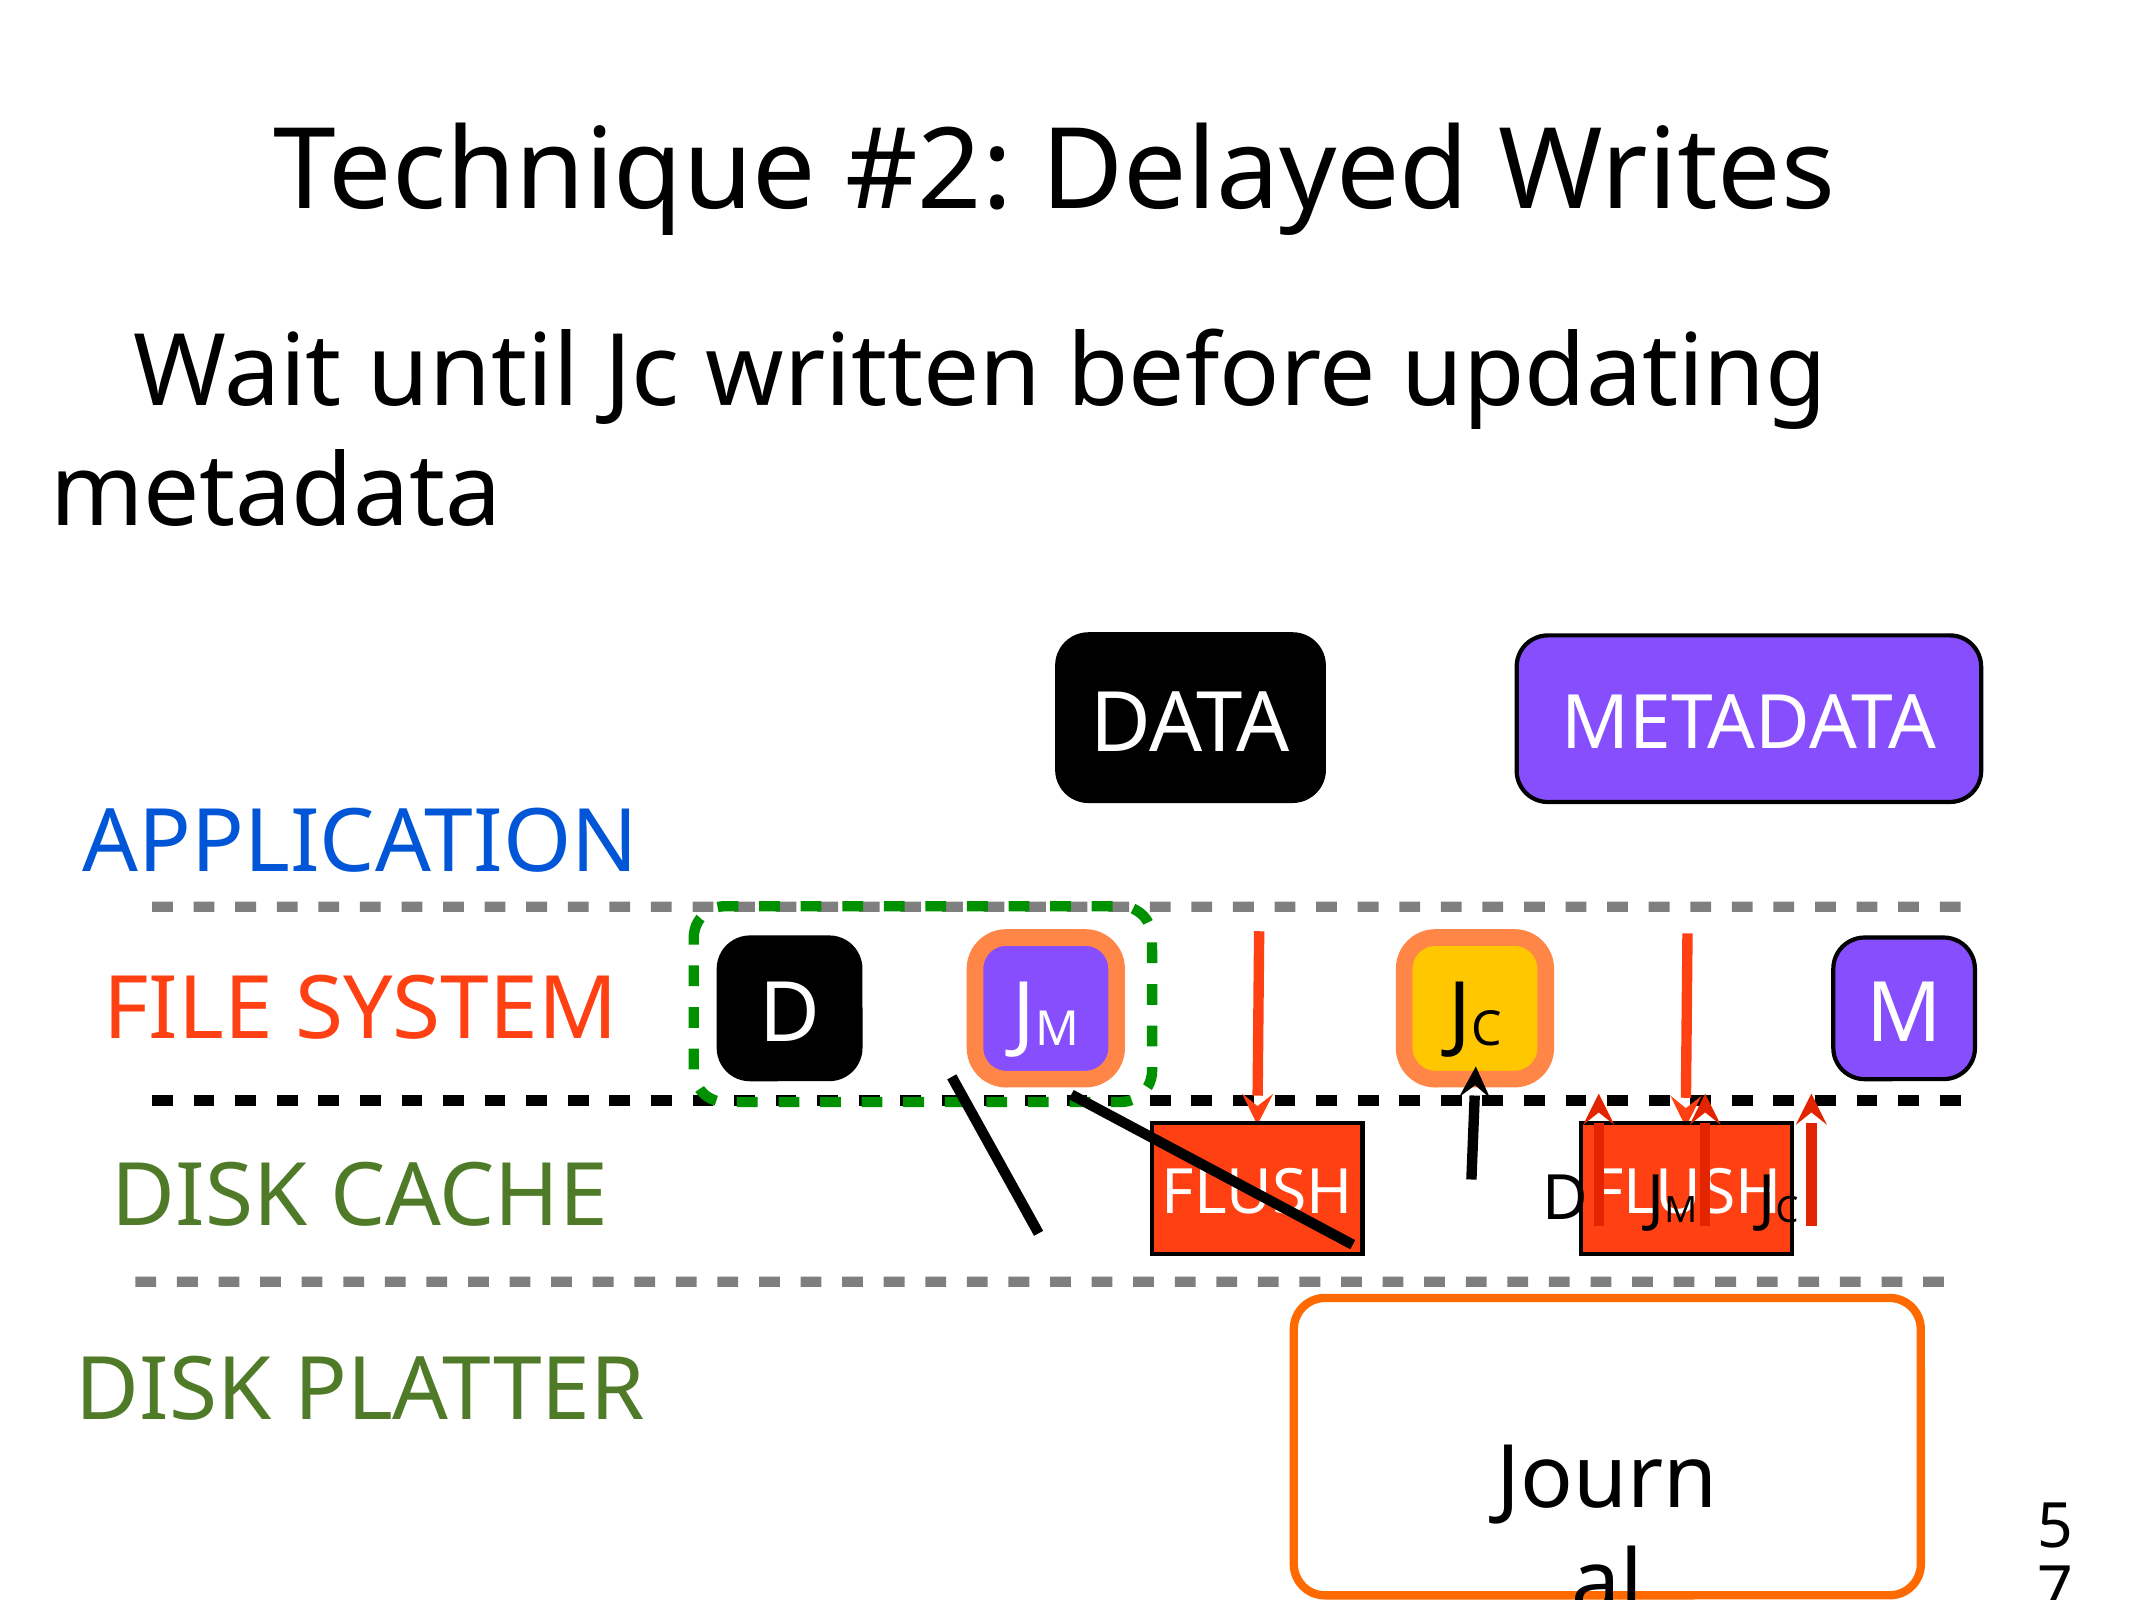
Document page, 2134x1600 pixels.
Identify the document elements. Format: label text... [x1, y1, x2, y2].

text_box FLUSH [1581, 1122, 1792, 1255]
text_box DISK PLATTER [58, 1323, 663, 1446]
slide_number 57 [2028, 1476, 2111, 1568]
list Wait until Jc written before updating metadata [45, 253, 2078, 597]
text_box APPLICATION [66, 775, 655, 898]
text_box METADATA [1516, 635, 1982, 803]
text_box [1532, 1093, 1599, 1240]
text_box FILE SYSTEM [83, 942, 638, 1064]
text_box DISK CACHE [58, 1129, 663, 1252]
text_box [1638, 1093, 1707, 1240]
title Technique #2: Delayed Writes [74, 39, 2036, 253]
text_box JC [1404, 937, 1546, 1080]
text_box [1746, 1093, 1812, 1240]
text_box M [1833, 937, 1975, 1080]
text_box DATA [1057, 634, 1324, 801]
text_box [693, 906, 1153, 1103]
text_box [1293, 1297, 1922, 1599]
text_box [951, 1066, 1477, 1245]
